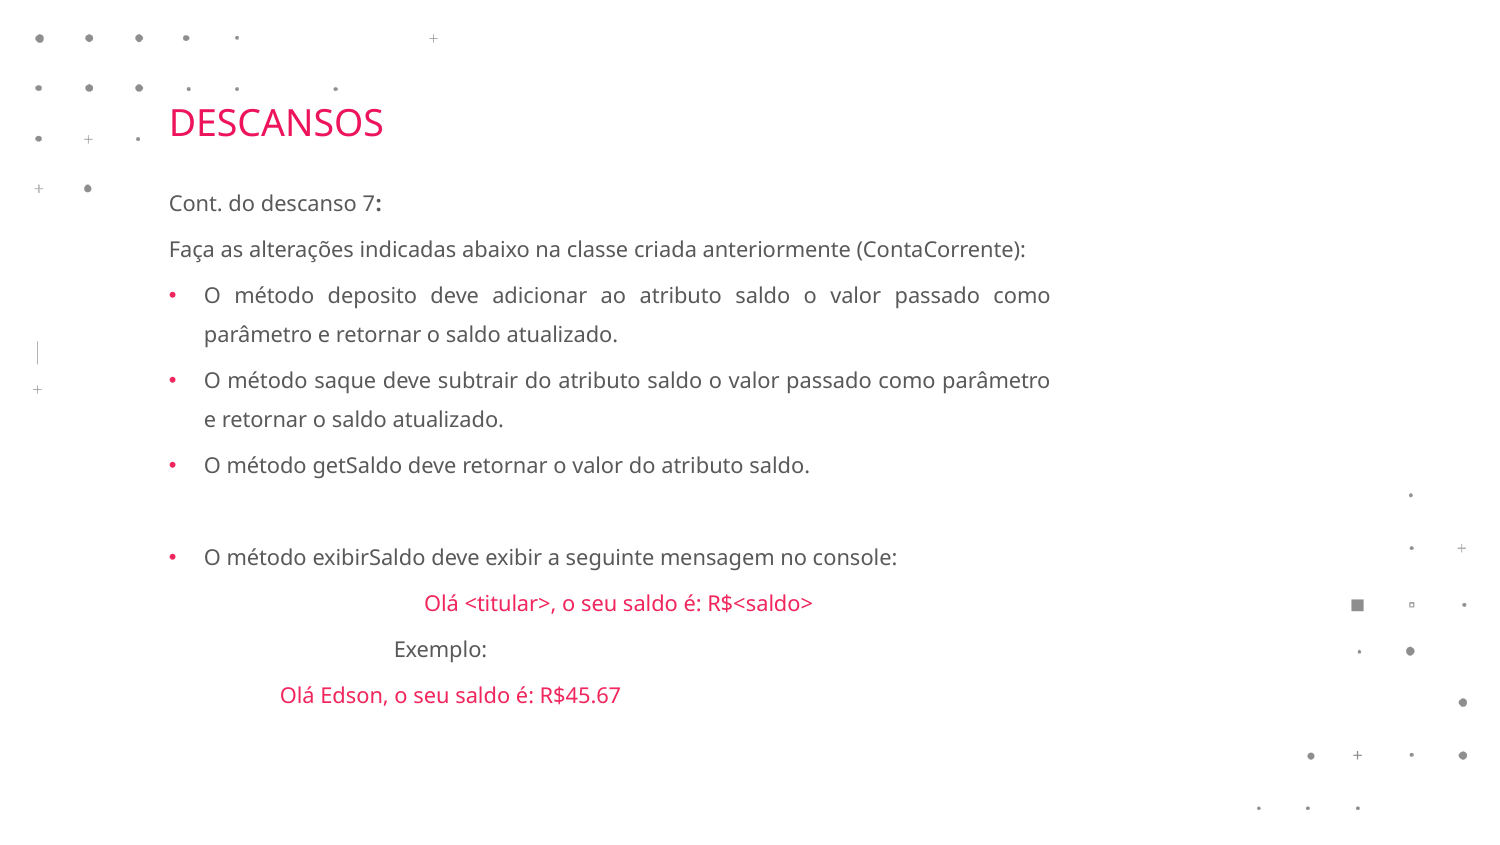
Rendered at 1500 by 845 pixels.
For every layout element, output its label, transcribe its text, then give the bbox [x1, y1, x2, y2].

text_box Cont. do descanso 7: Faça as alterações indicadas abaixo na classe criada anteriormente (ContaCorrente): O método deposito deve adicionar ao atributo saldo o valor passado como parâmetro e retornar o saldo atualizado. O método saque deve subtrair do atributo saldo o valor passado como parâmetro e retornar o saldo atualizado. O método getSaldo deve retornar o valor do atributo saldo. O método exibirSaldo deve exibir a seguinte mensagem no console: Olá <titular>, o seu saldo é: R$<saldo> Exemplo: Olá Edson, o seu saldo é: R$45.67 [154, 170, 1067, 715]
picture [33, 34, 1467, 810]
text_box DESCANSOS [154, 91, 809, 152]
